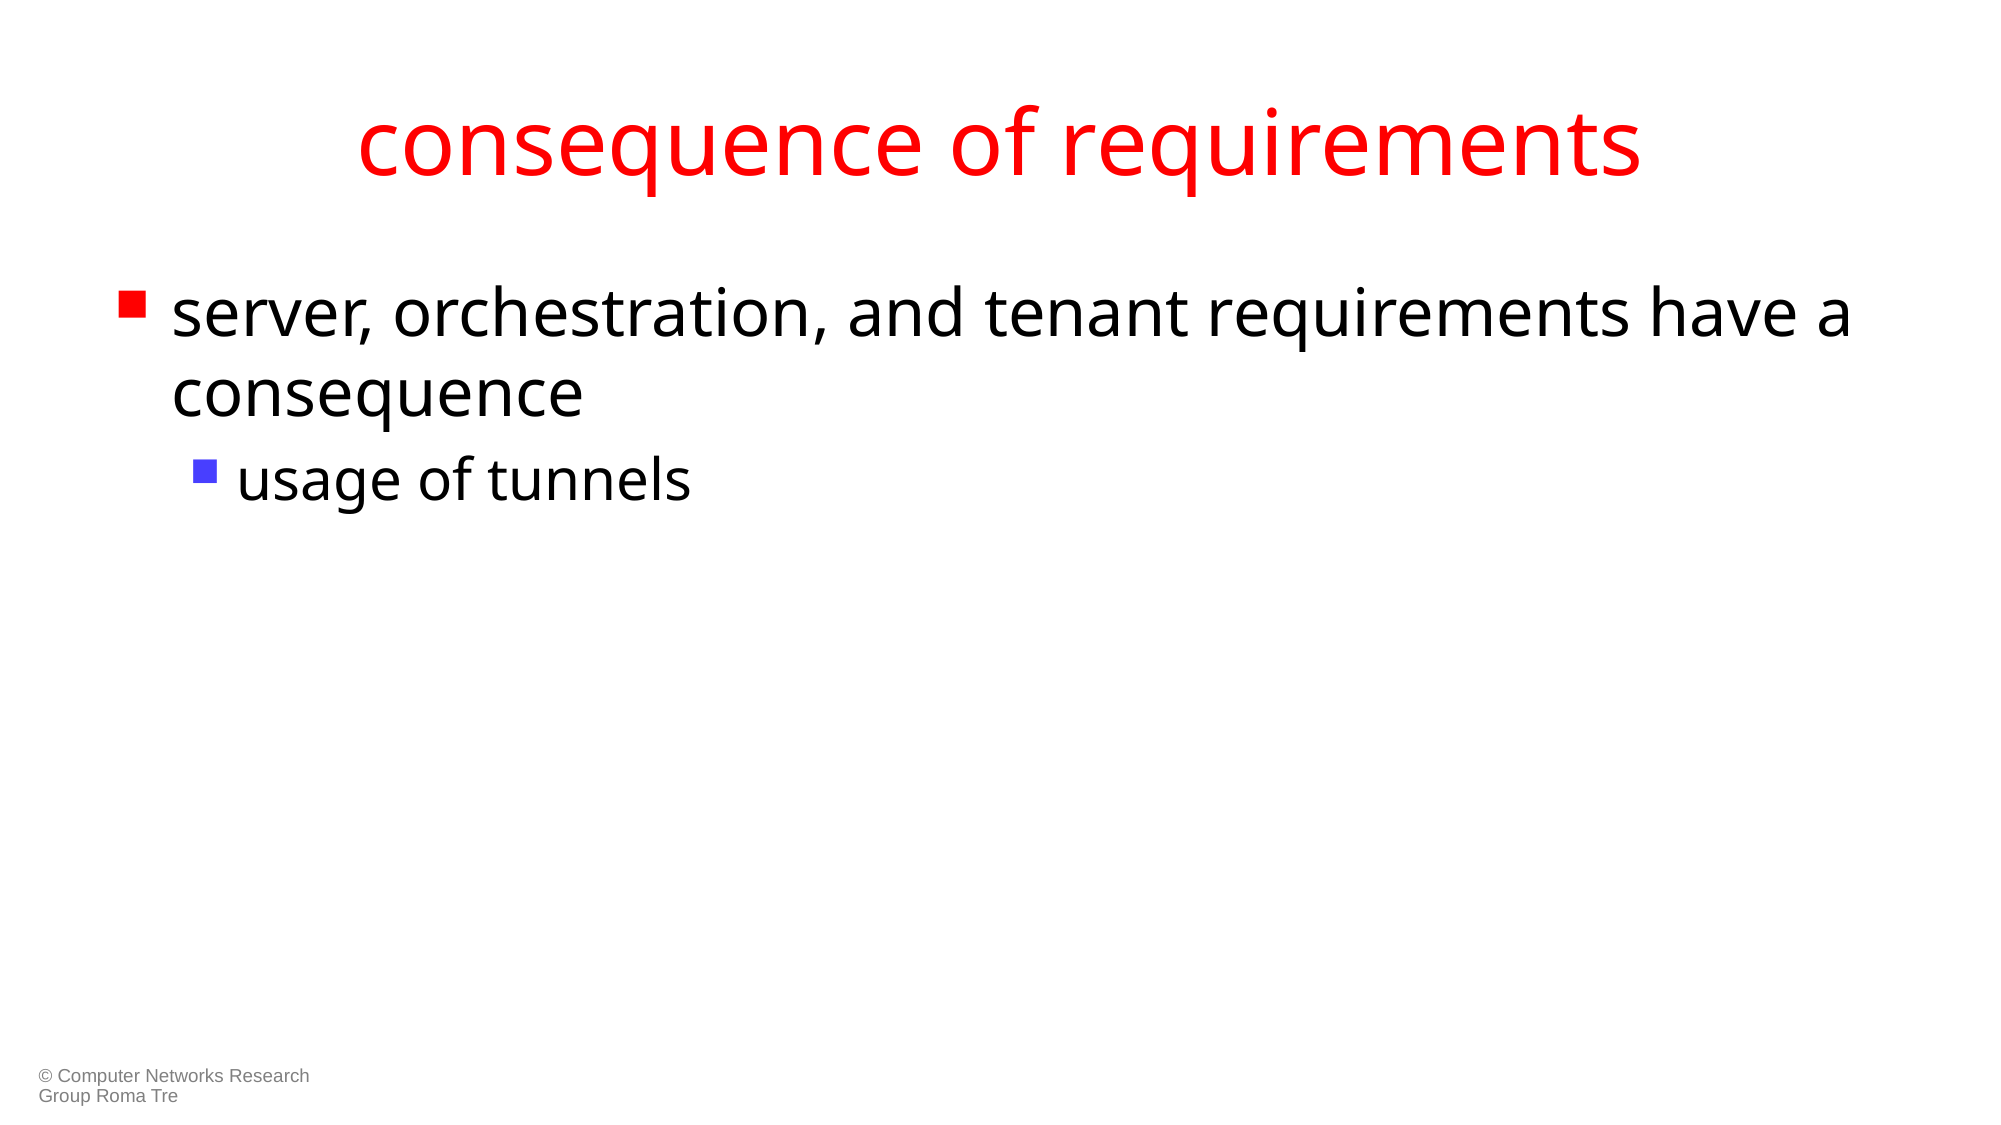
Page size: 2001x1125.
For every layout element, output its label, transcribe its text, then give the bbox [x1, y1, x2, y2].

title consequence of requirements [99, 45, 1900, 233]
list server, orchestration, and tenant requirements have a consequence usage of tunnels [99, 262, 1900, 1005]
